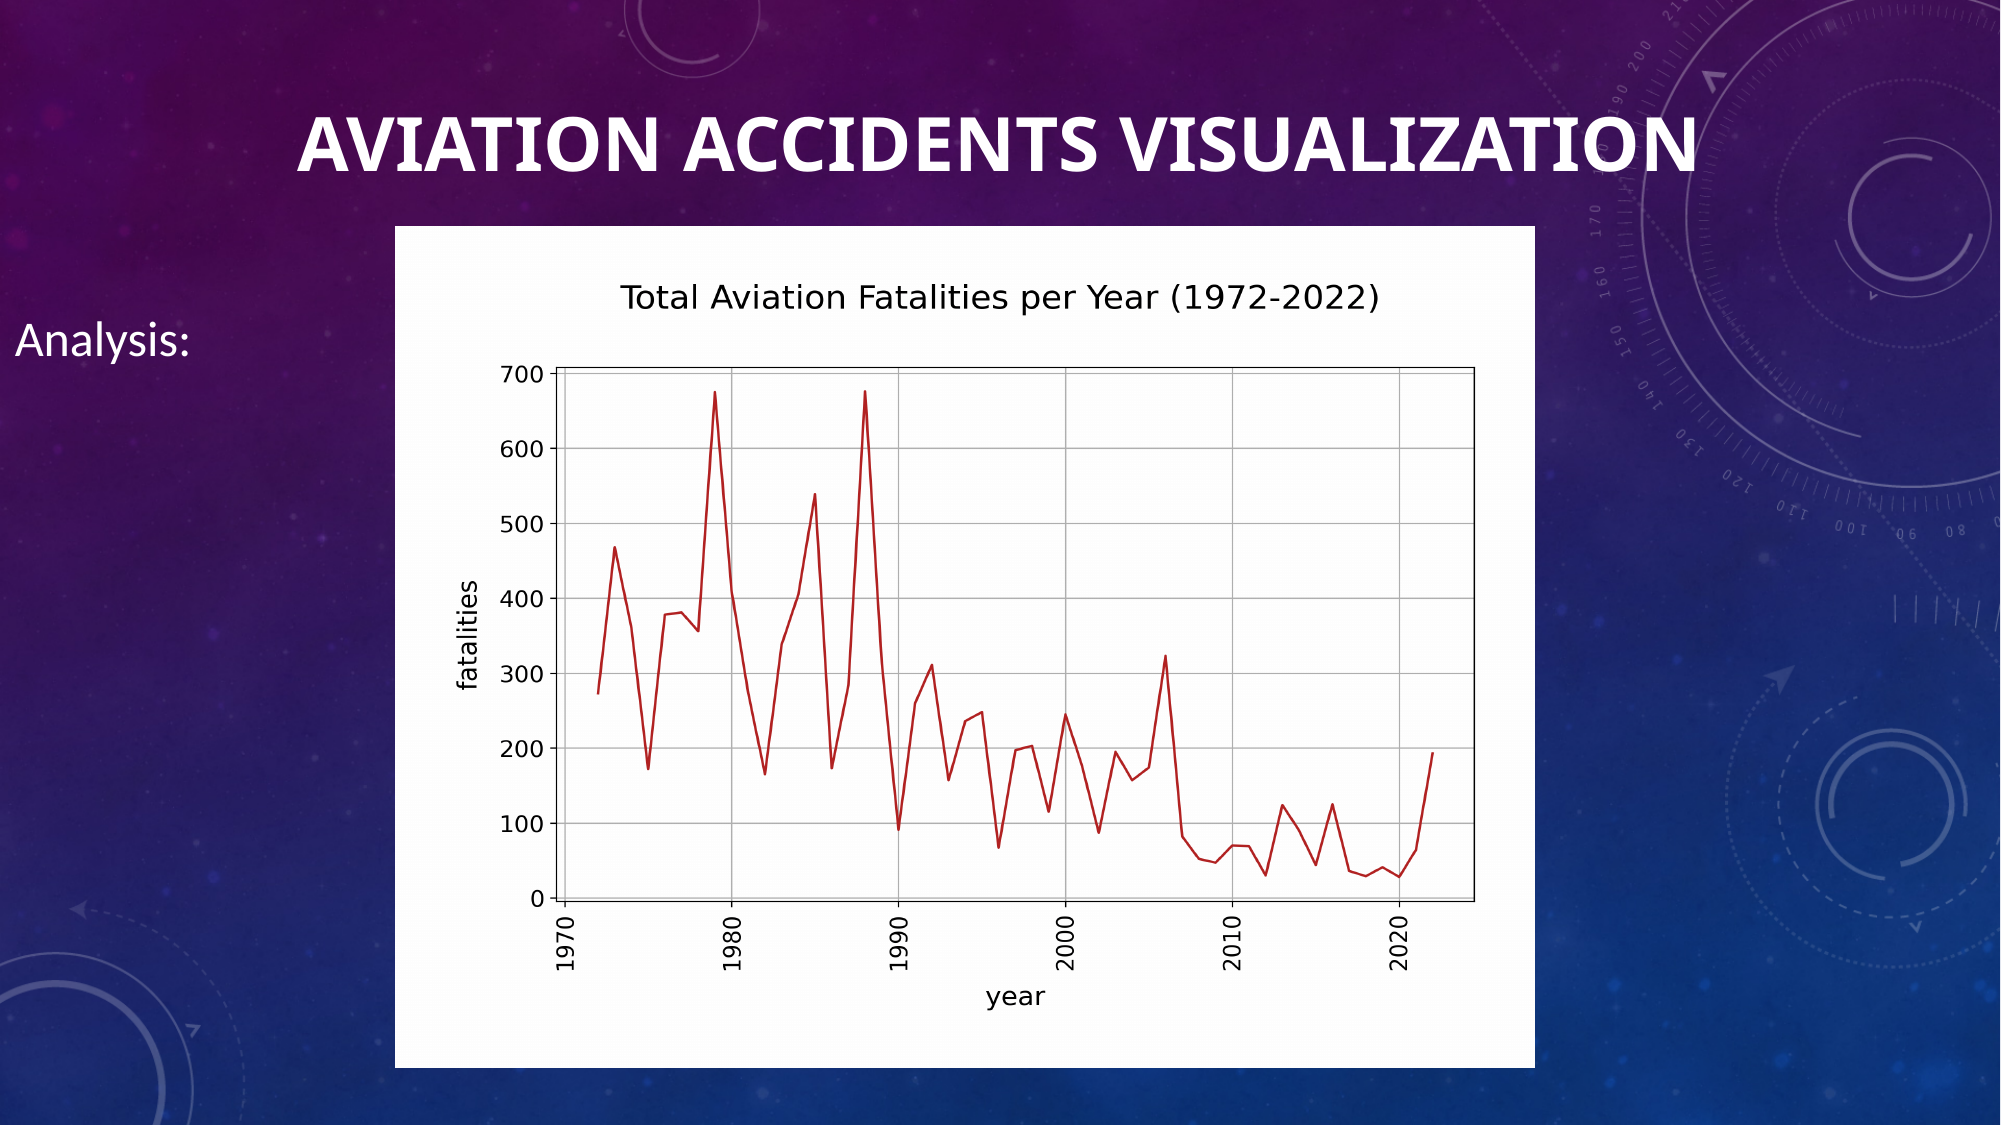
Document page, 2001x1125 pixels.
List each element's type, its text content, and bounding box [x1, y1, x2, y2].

picture [0, 0, 2001, 1125]
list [395, 226, 1535, 1069]
title Aviation Accidents Visualization [137, 59, 1863, 225]
text_box Analysis: [0, 299, 319, 374]
